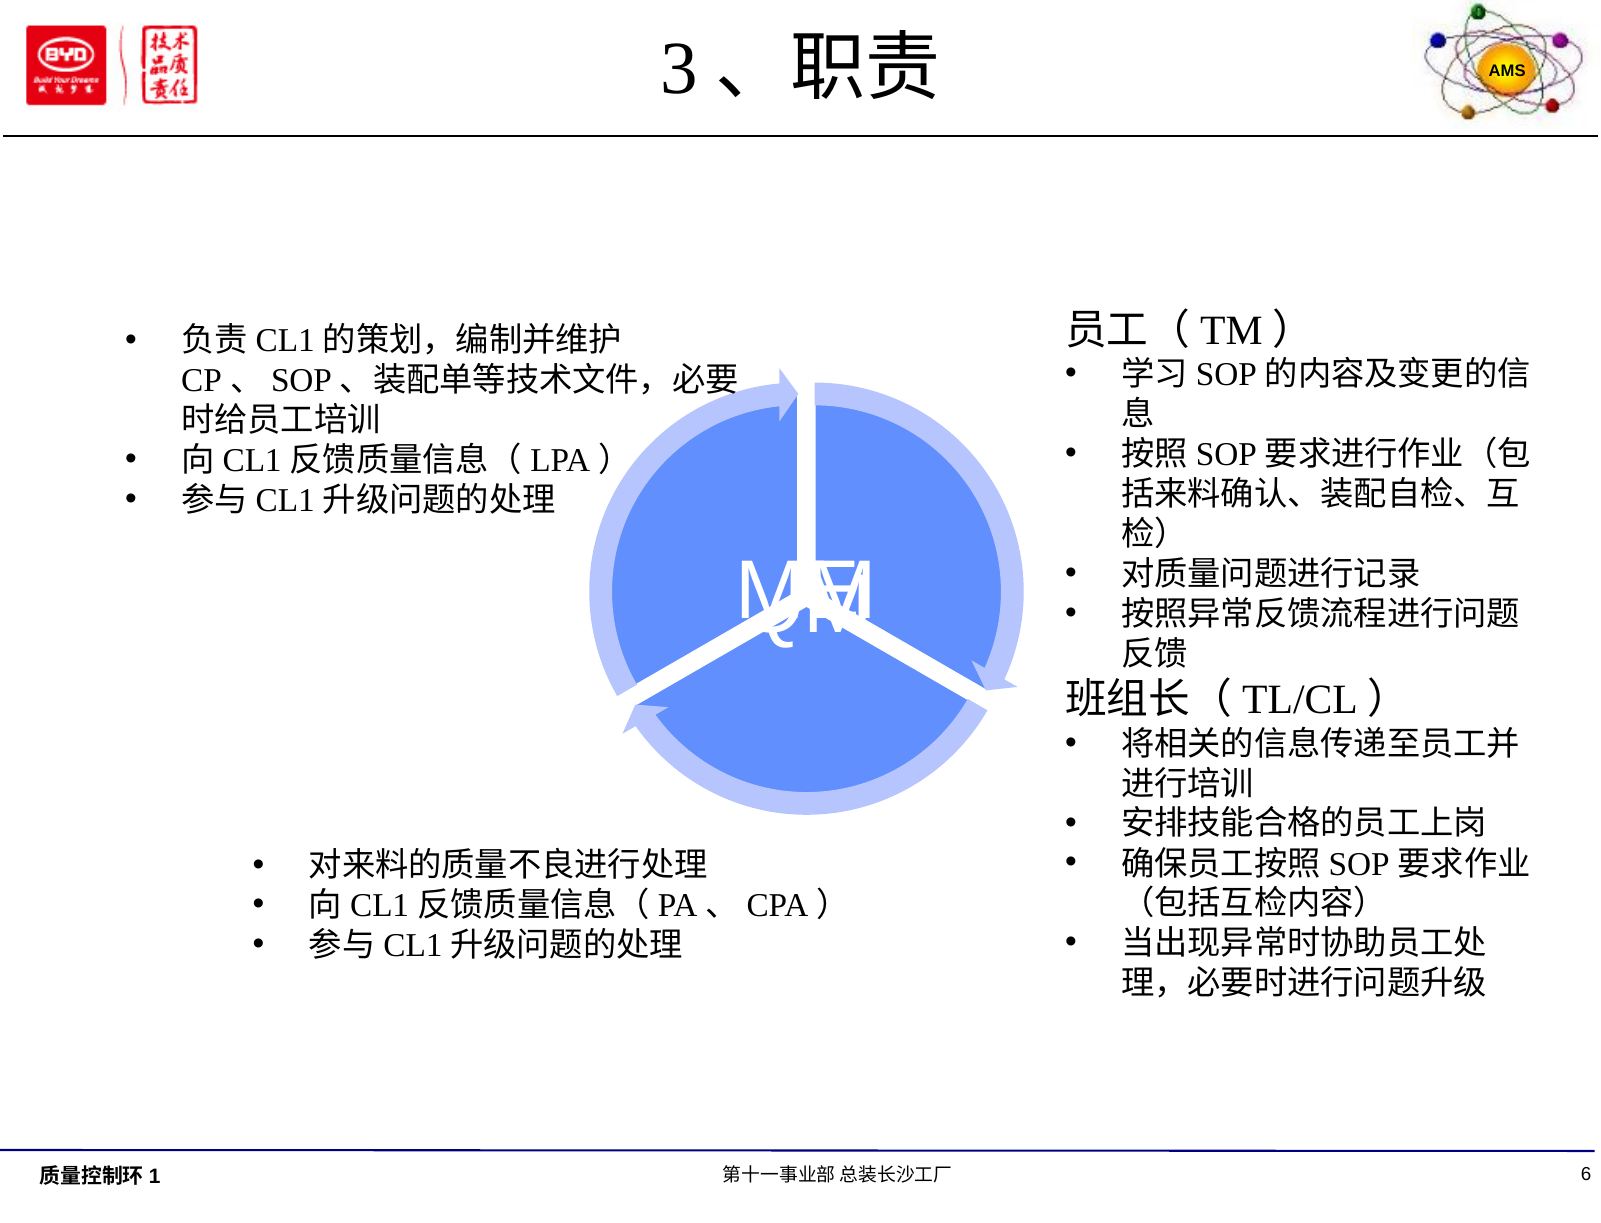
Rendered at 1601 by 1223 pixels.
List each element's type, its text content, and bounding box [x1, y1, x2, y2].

text_box 负责CL1的策划，编制并维护CP、SOP、装配单等技术文件，必要时给员工培训 向CL1反馈质量信息（LPA） 参与CL1升级问题的处理 [110, 311, 771, 566]
text_box 员工（TM） 学习SOP的内容及变更的信息 按照SOP要求进行作业（包括来料确认、装配自检、互检） 对质量问题进行记录 按照异常反馈流程进行问题反馈 班组长（TL/CL） 将相关的信息传递至员工并进行培训 安排技能合格的员工上岗 确保员工按照SOP要求作业（包括互检内容） 当出现异常时协助员工处理，必要时进行问题升级 [1050, 295, 1551, 1009]
picture [25, 10, 199, 118]
title 3、职责 [110, 11, 1491, 137]
picture [1412, 0, 1600, 129]
text_box 对来料的质量不良进行处理 向CL1反馈质量信息（PA、CPA） 参与CL1升级问题的处理 [237, 836, 899, 971]
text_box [450, 361, 1163, 837]
